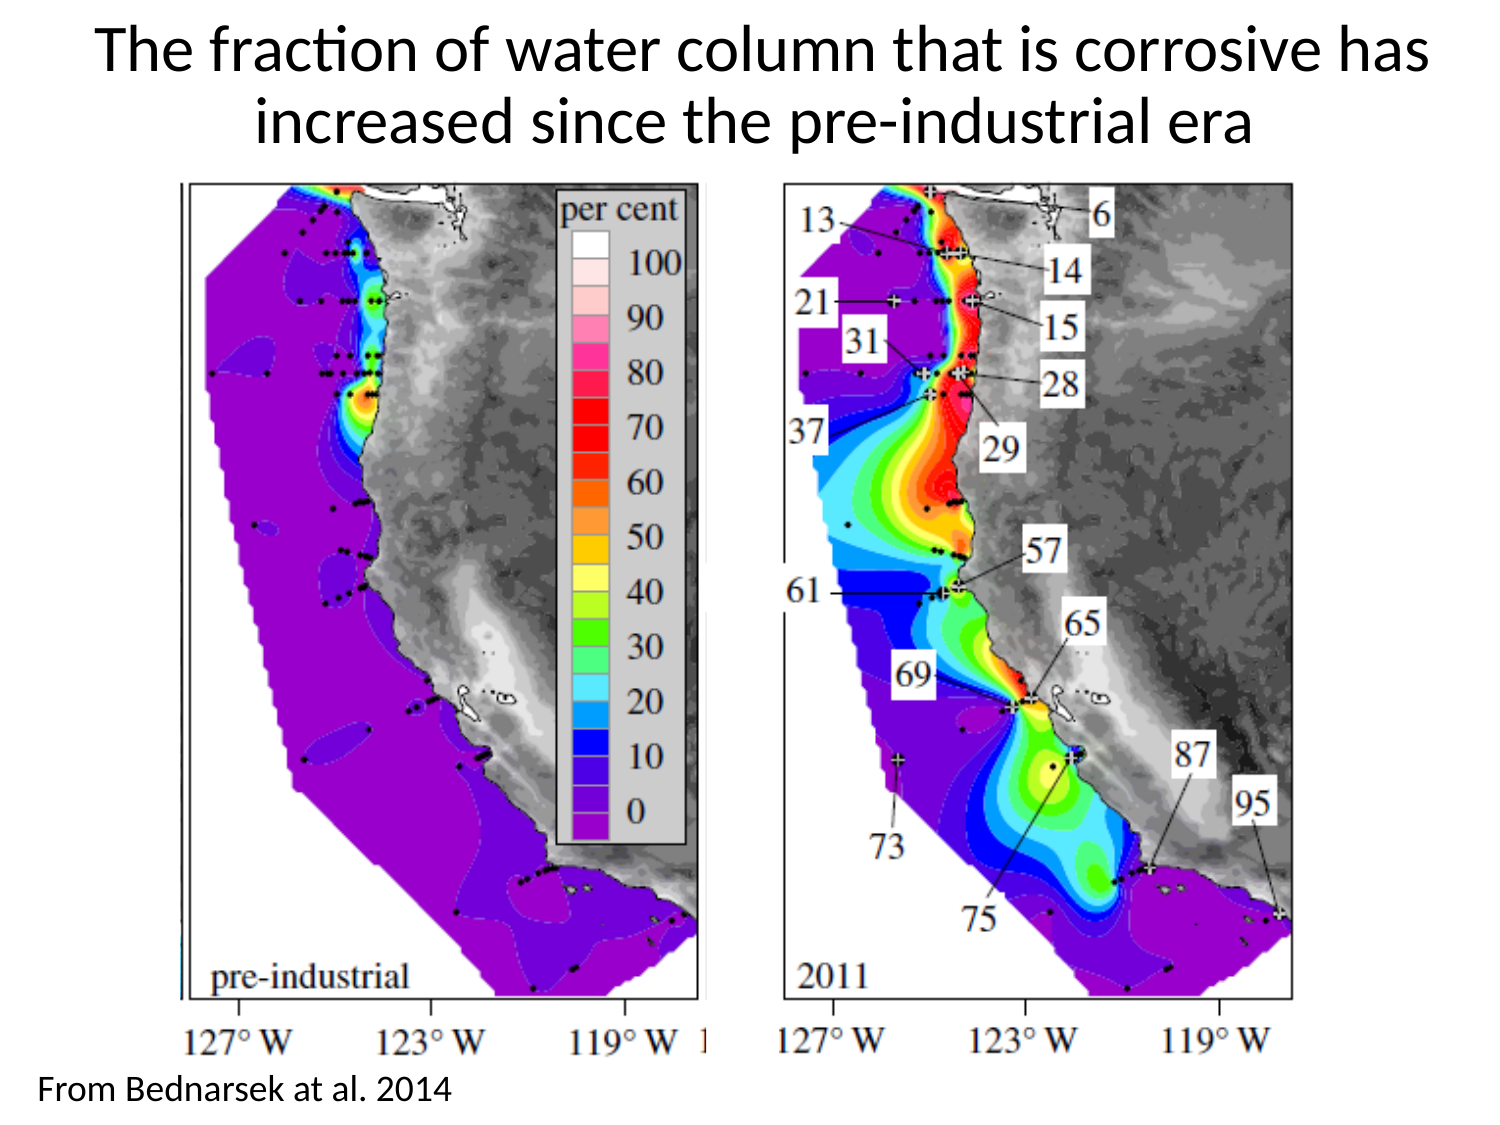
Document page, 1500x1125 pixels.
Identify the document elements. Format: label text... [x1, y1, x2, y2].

picture [779, 172, 1362, 1069]
text_box From Bednarsek at al. 2014 [22, 1056, 468, 1117]
picture [180, 172, 707, 1069]
title The fraction of water column that is corrosive has increased since the pre-industrial era [49, 32, 1476, 166]
